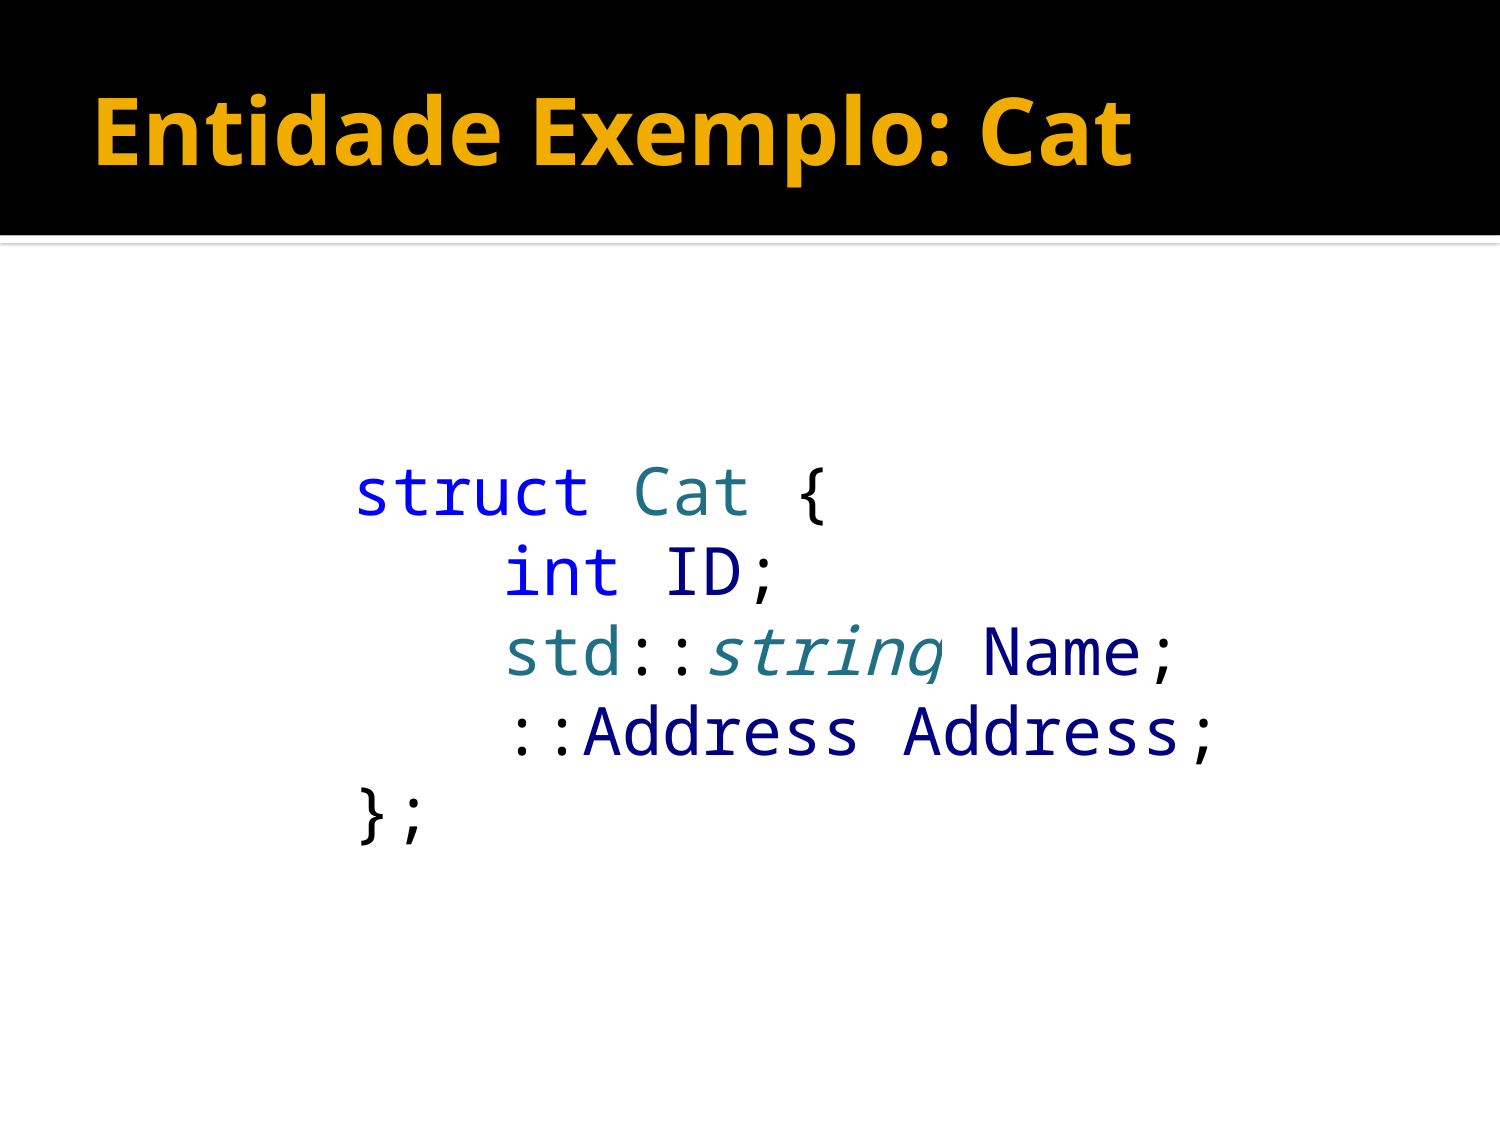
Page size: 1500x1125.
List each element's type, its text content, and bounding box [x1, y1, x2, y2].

text_box struct Cat { int ID; std::string Name; ::Address Address; }; [337, 441, 1250, 856]
title Entidade Exemplo: Cat [75, 25, 1425, 231]
